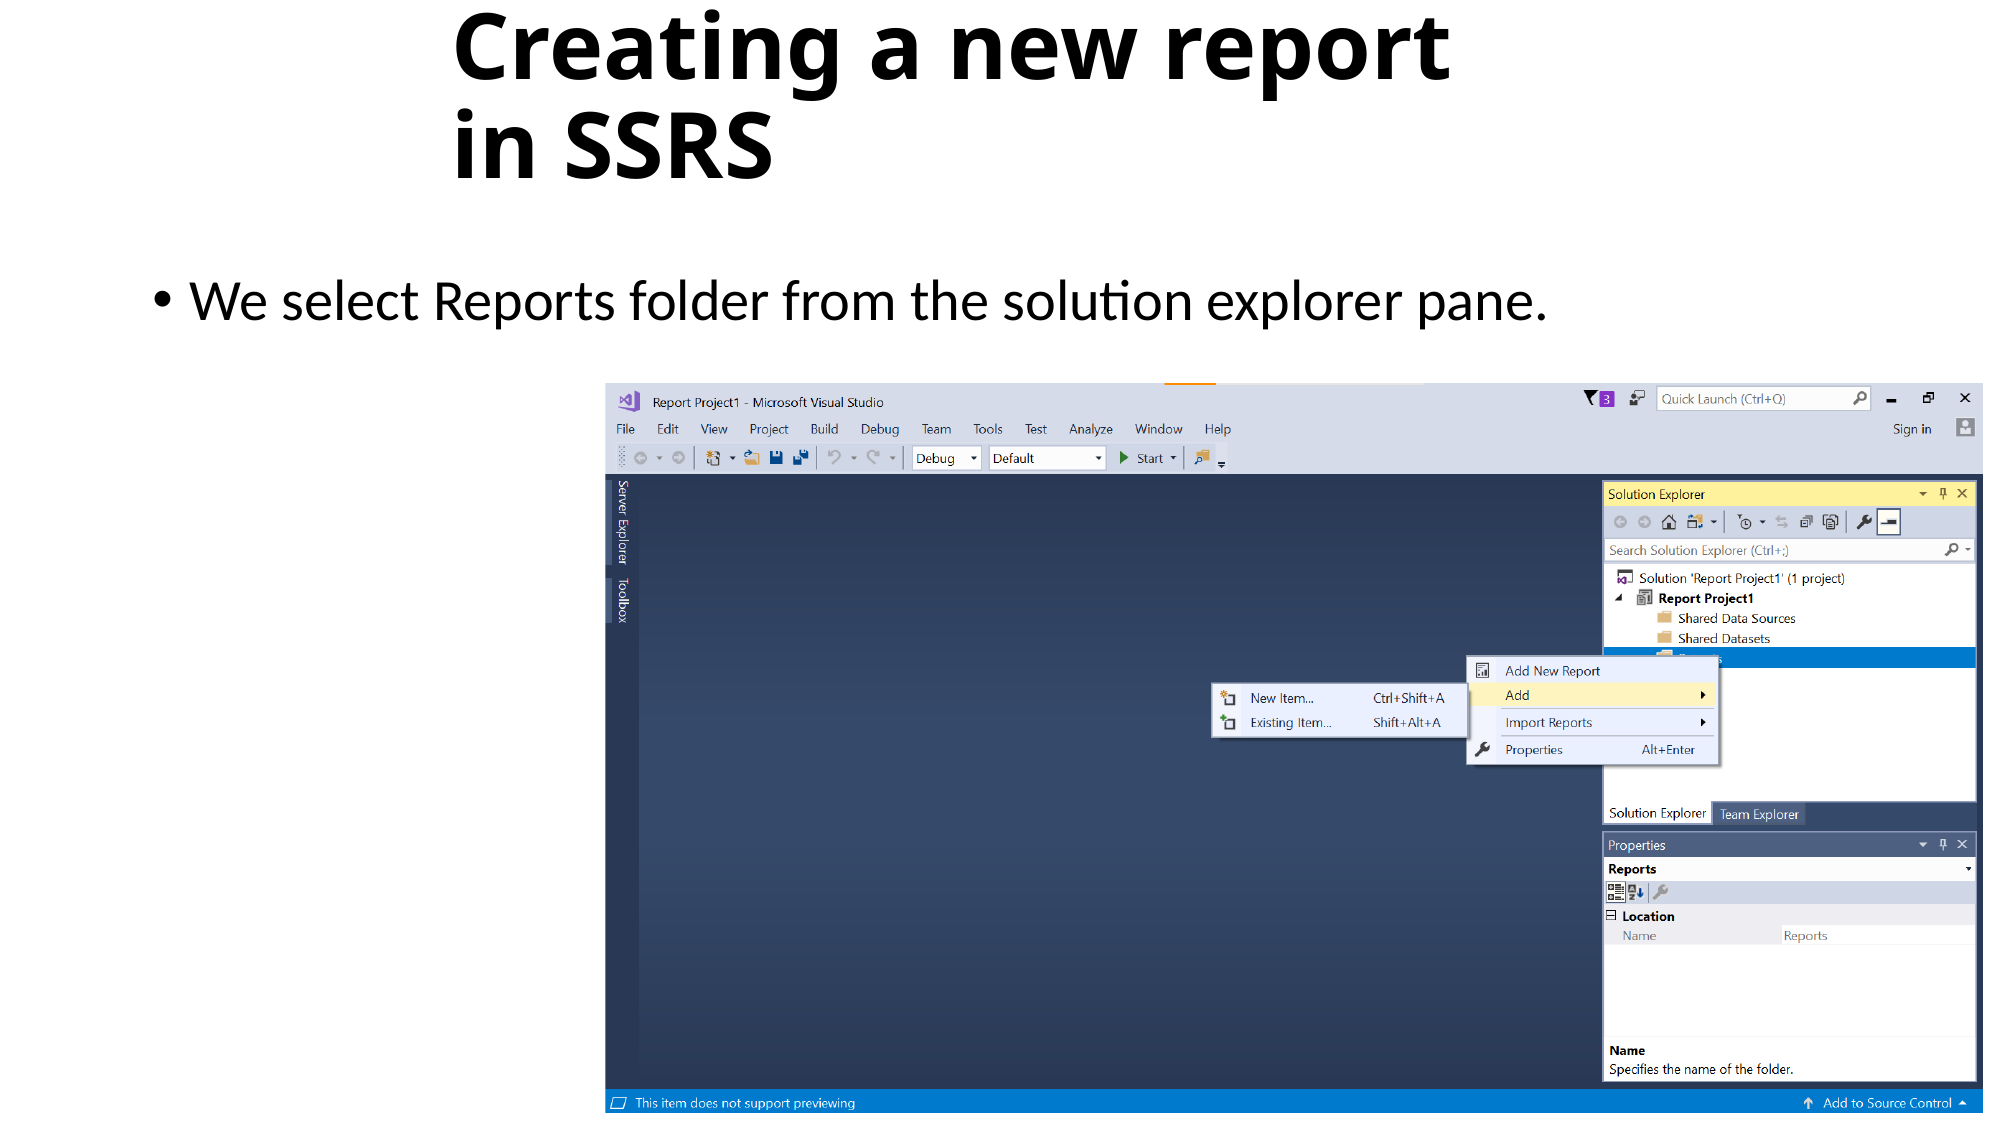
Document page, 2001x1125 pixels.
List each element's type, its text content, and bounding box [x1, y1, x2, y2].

title Creating a new report in SSRS [436, 12, 1533, 186]
picture [605, 383, 2000, 1113]
list We select Reports folder from the solution explorer pane. [137, 262, 1863, 384]
